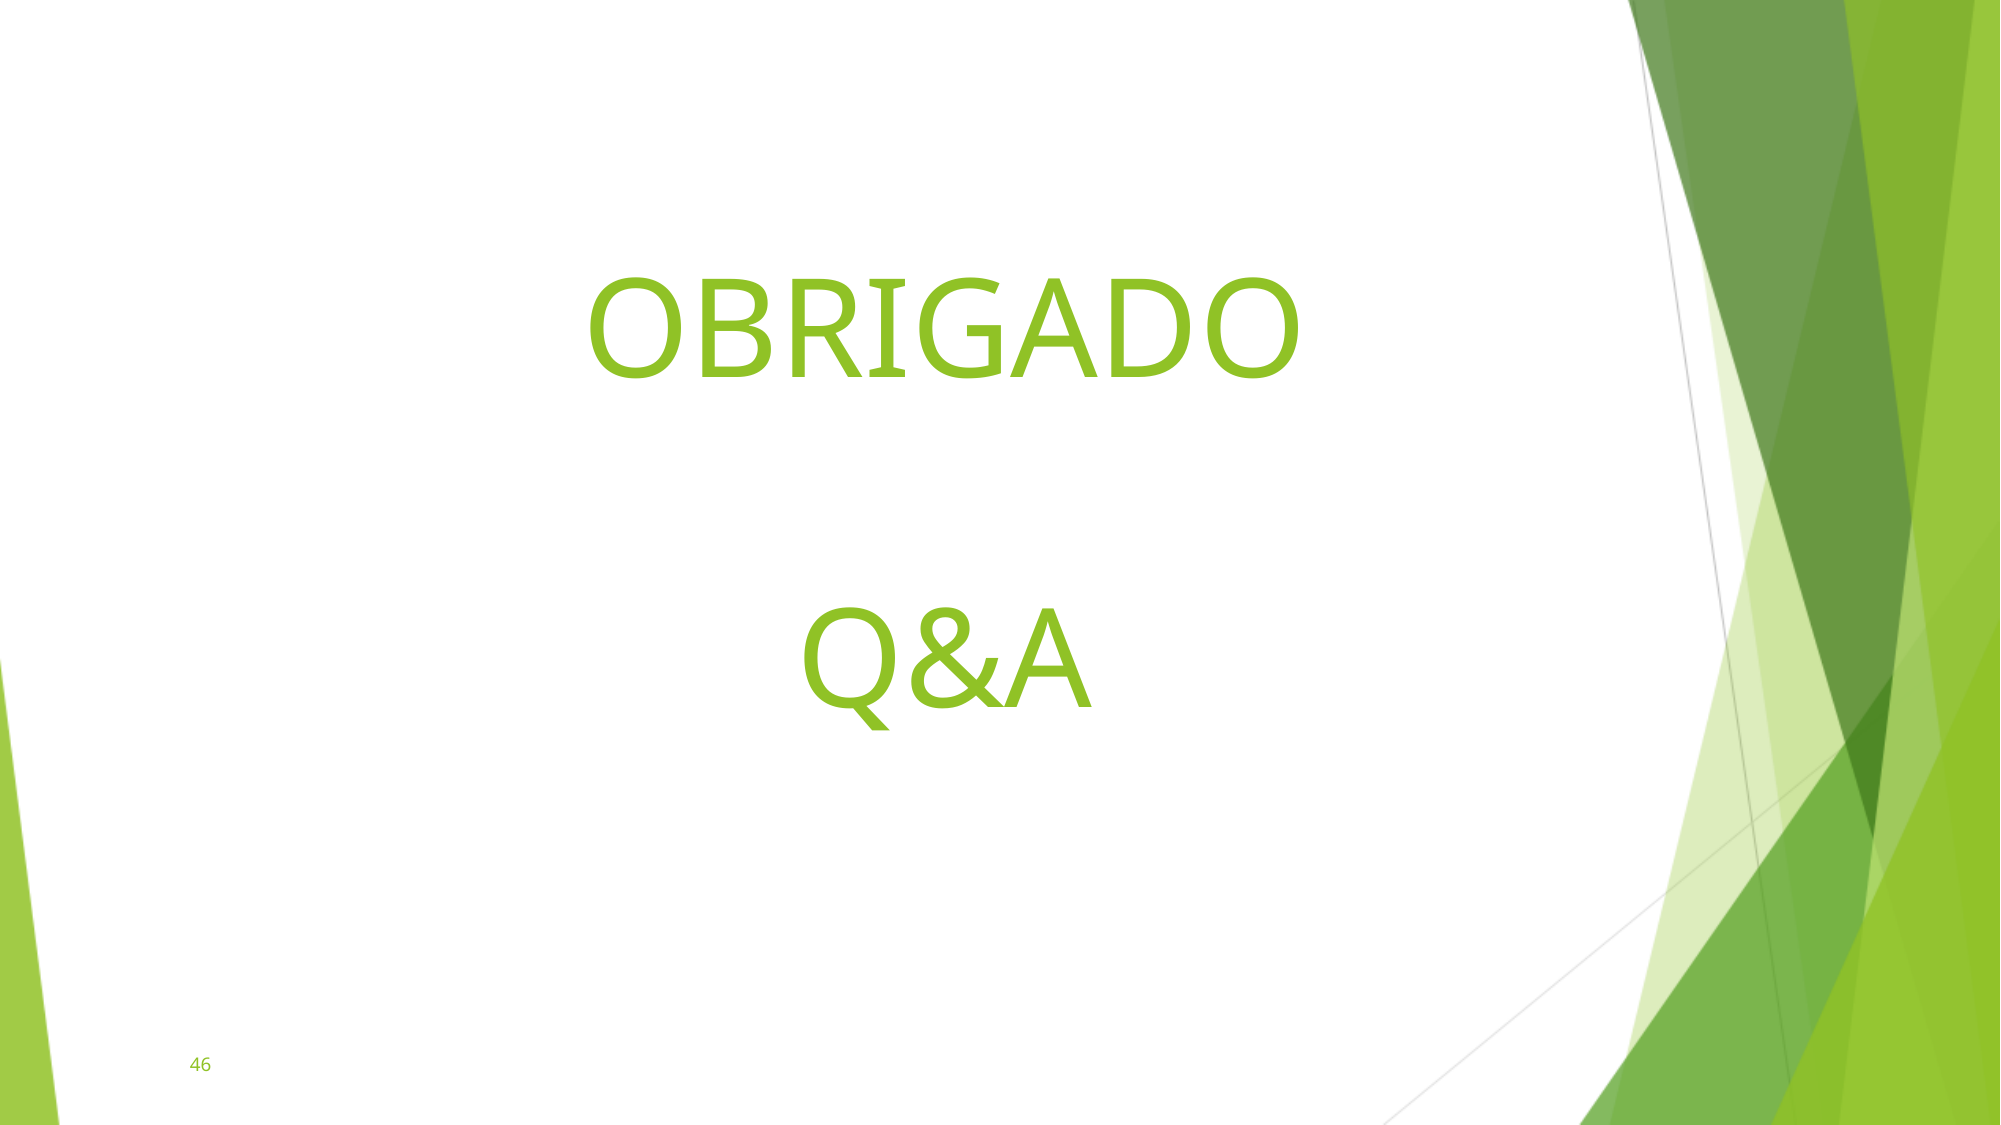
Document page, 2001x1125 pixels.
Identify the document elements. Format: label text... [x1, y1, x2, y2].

picture [0, 0, 110, 1125]
title OBRIGADO Q&A [111, 223, 1779, 743]
slide_number 46 [114, 1035, 227, 1096]
picture [1351, 0, 2000, 1125]
